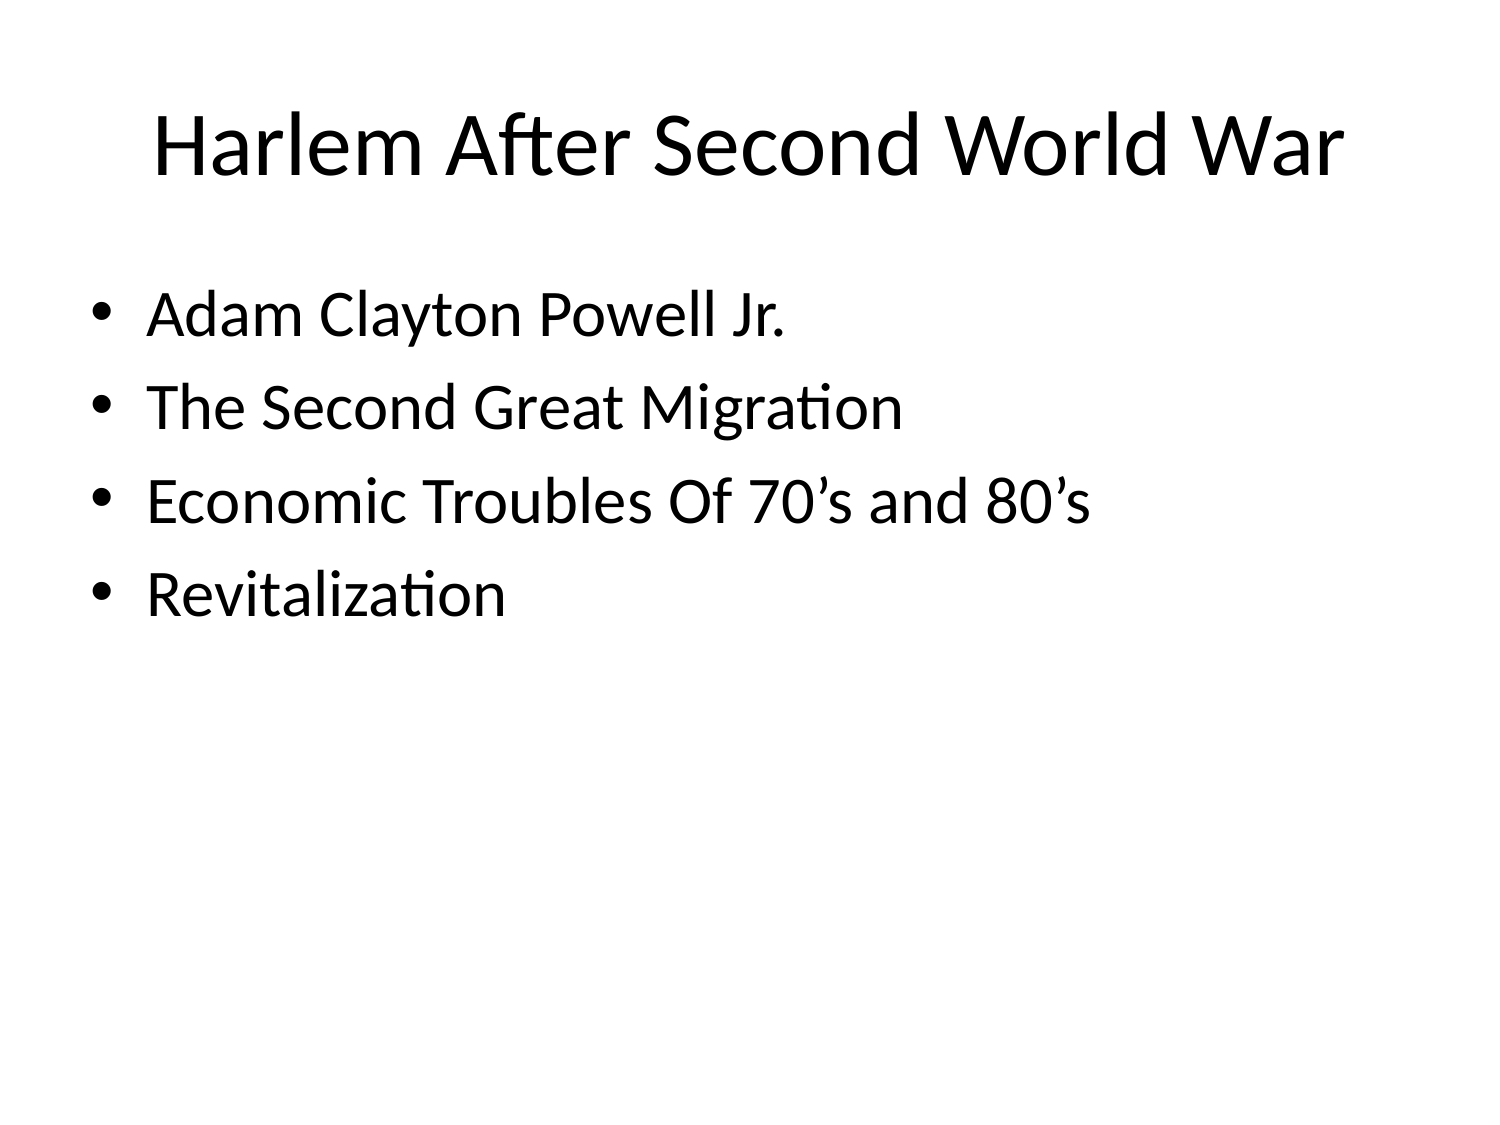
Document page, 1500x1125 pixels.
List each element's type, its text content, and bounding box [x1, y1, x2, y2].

list Adam Clayton Powell Jr. The Second Great Migration Economic Troubles Of 70’s and 80’s Revitalization [75, 262, 1425, 1005]
title Harlem After Second World War [75, 45, 1425, 233]
